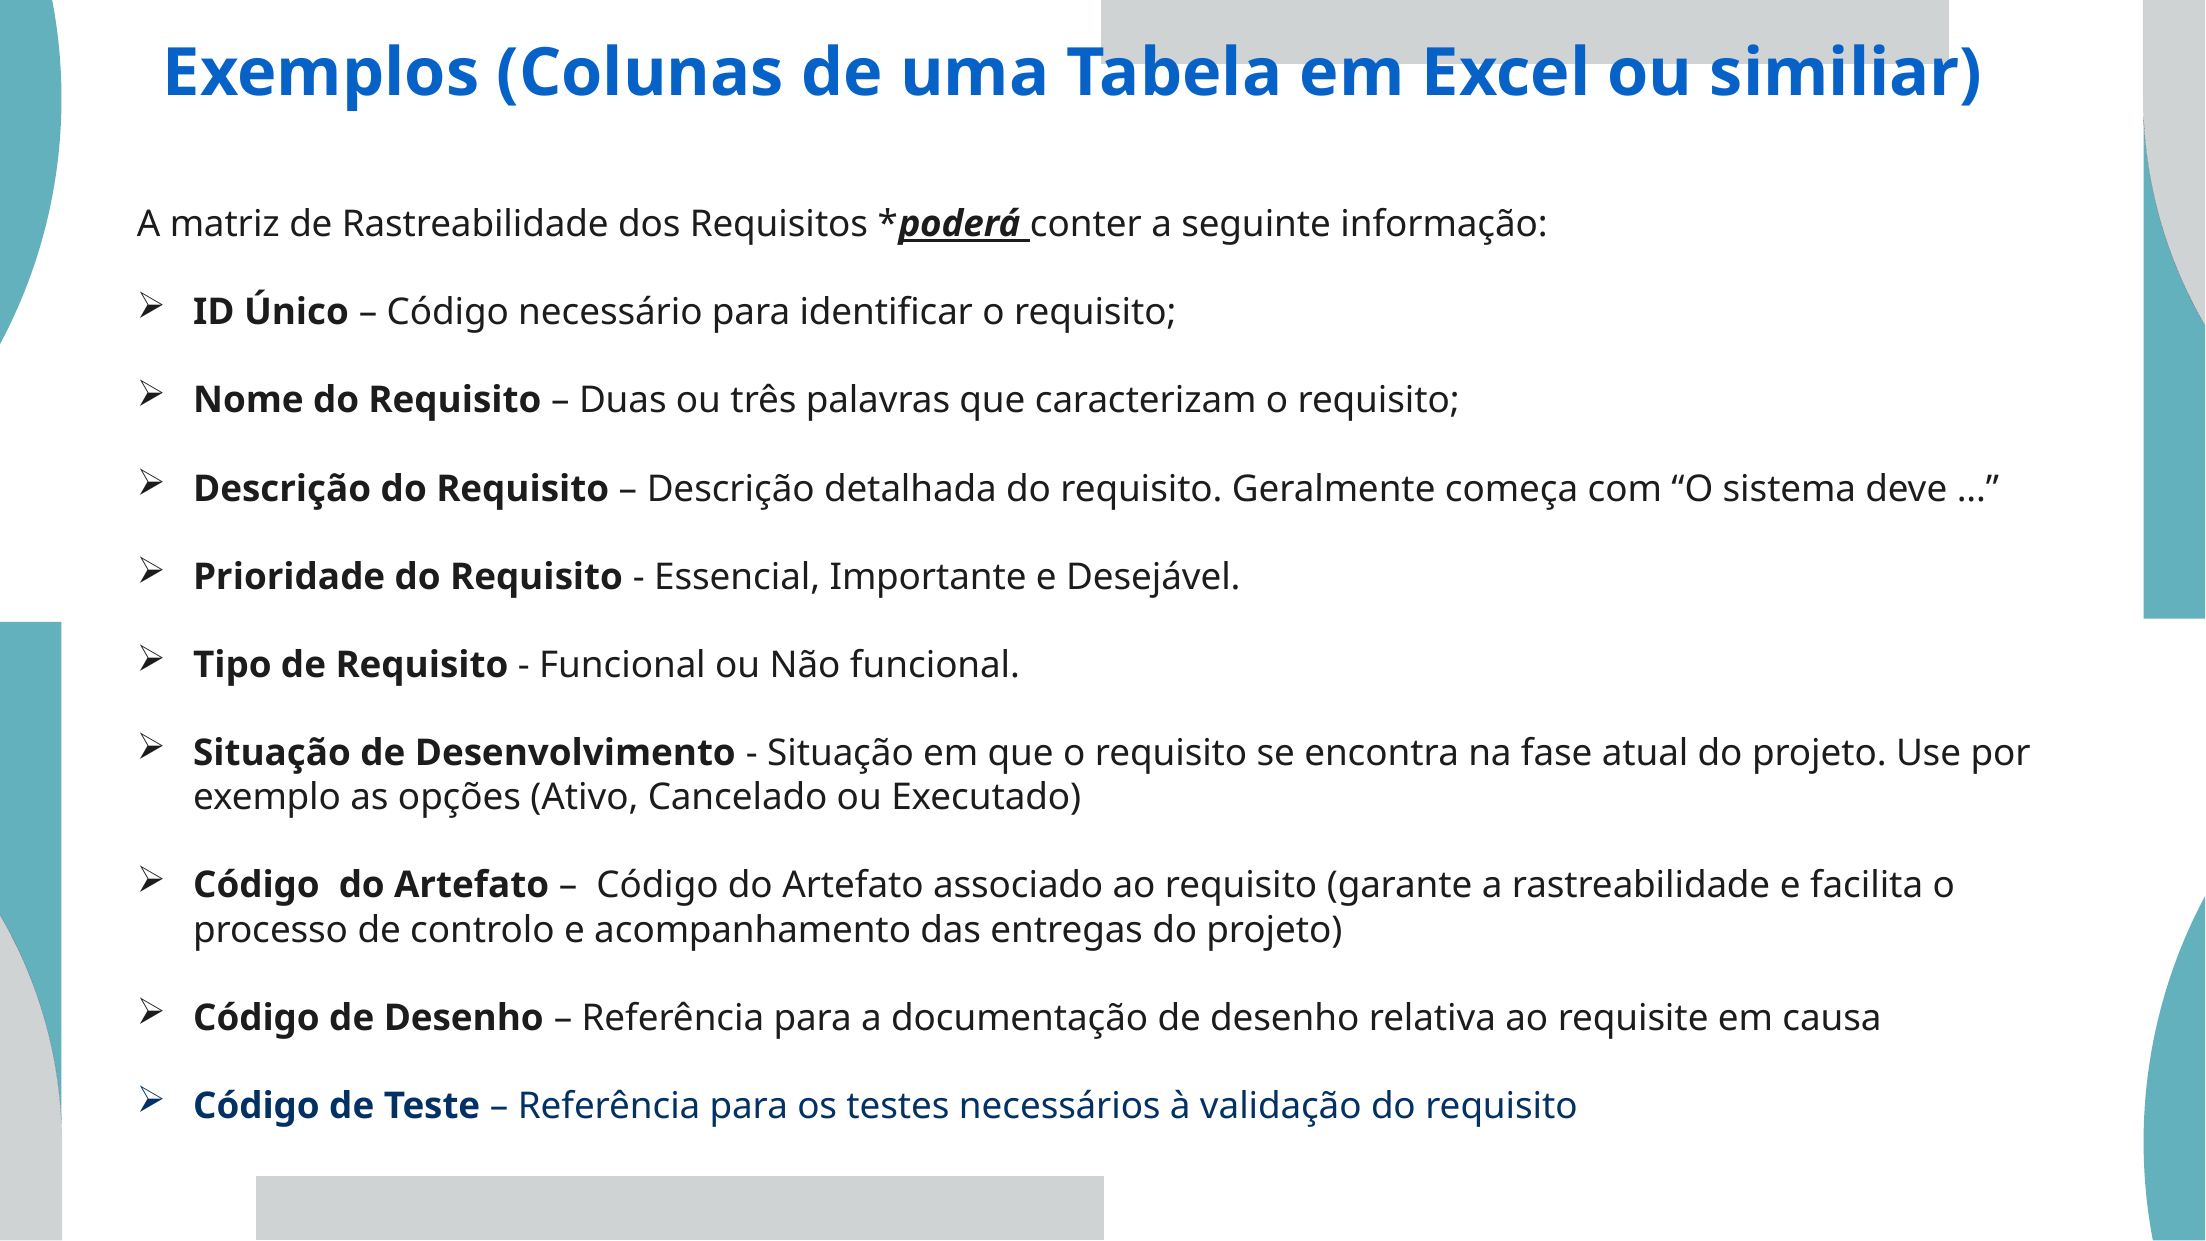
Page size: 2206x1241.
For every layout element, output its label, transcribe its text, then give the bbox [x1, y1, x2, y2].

list Exemplos (Colunas de uma Tabela em Excel ou similiar) [147, 30, 2206, 184]
text_box A matriz de Rastreabilidade dos Requisitos *poderá conter a seguinte informação: ID Único – Código necessário para identificar o requisito; Nome do Requisito – Duas ou três palavras que caracterizam o requisito; Descrição do Requisito – Descrição detalhada do requisito. Geralmente começa com “O sistema deve ...” Prioridade do Requisito - Essencial, Importante e Desejável. Tipo de Requisito - Funcional ou Não funcional. Situação de Desenvolvimento - Situação em que o requisito se encontra na fase atual do projeto. Use por exemplo as opções (Ativo, Cancelado ou Executado) Código do Artefato – Código do Artefato associado ao requisito (garante a rastreabilidade e facilita o processo de controlo e acompanhamento das entregas do projeto) Código de Desenho – Referência para a documentação de desenho relativa ao requisite em causa Código de Teste – Referência para os testes necessários à validação do requisito [122, 192, 2083, 1134]
